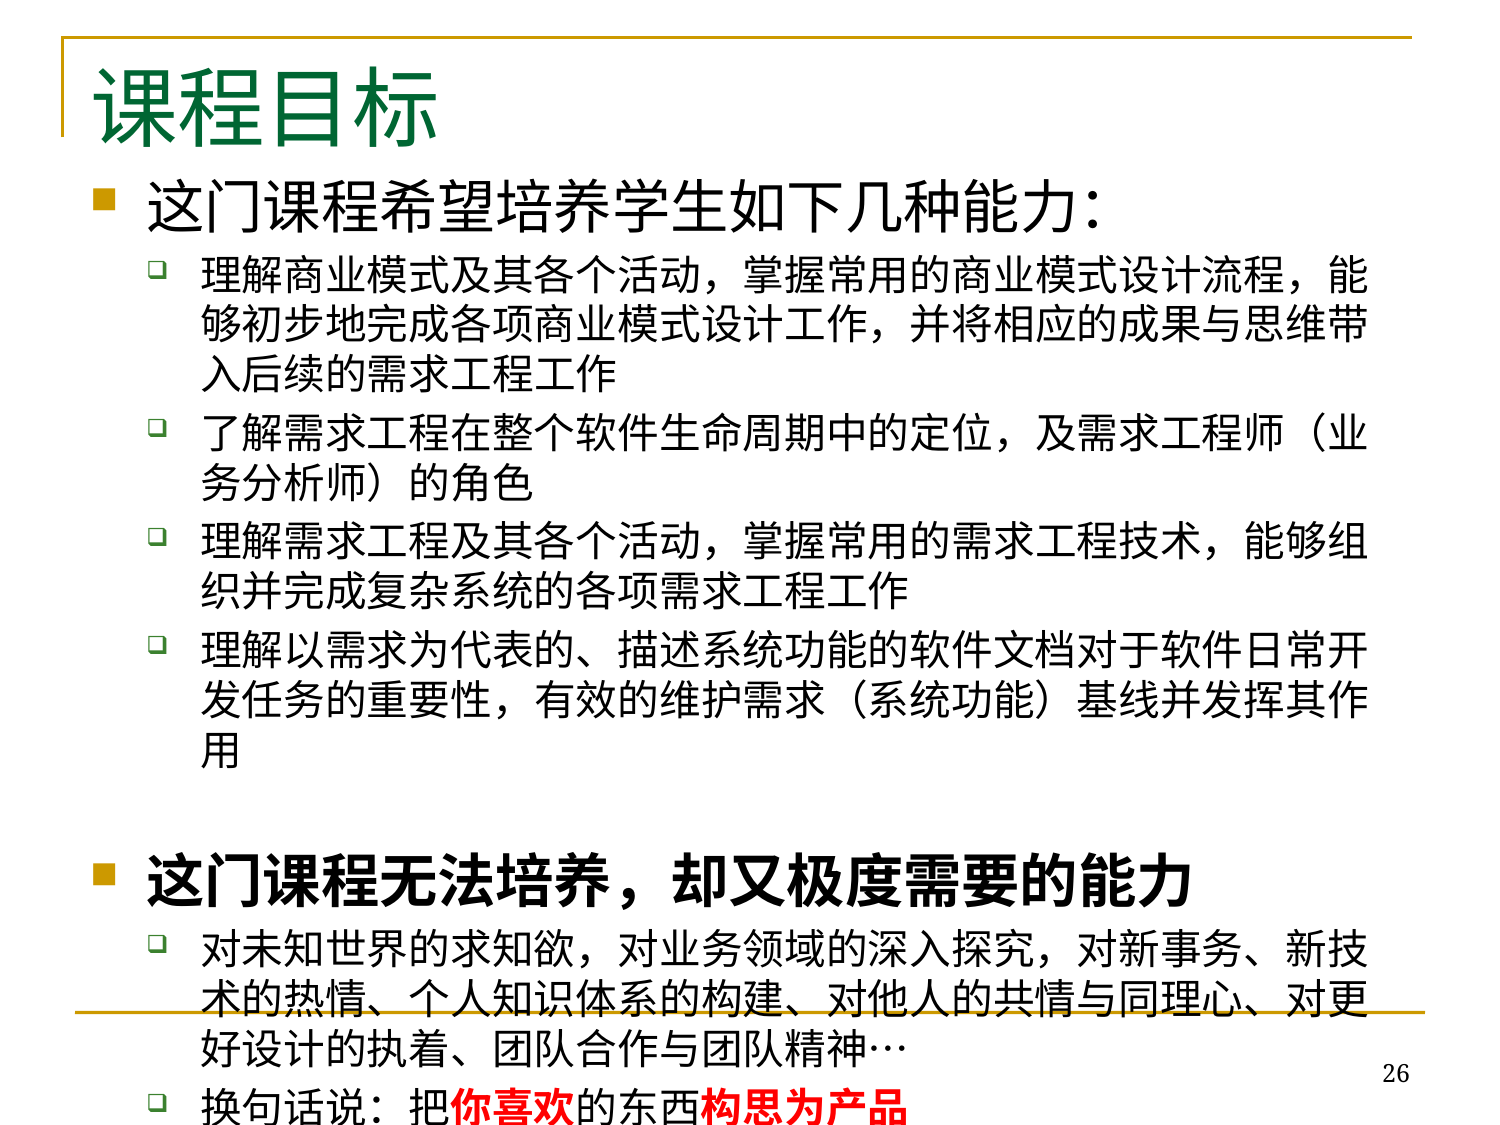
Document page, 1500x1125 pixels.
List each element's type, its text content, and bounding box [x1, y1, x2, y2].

title 课程目标 [75, 45, 1425, 162]
slide_number 26 [1074, 1023, 1426, 1100]
list 这门课程希望培养学生如下几种能力： 理解商业模式及其各个活动，掌握常用的商业模式设计流程，能够初步地完成各项商业模式设计工作，并将相应的成果与思维带入后续的需求工程工作 了解需求工程在整个软件生命周期中的定位，及需求工程师（业务分析师）的角色 理解需求工程及其各个活动，掌握常用的需求工程技术，能够组织并完成复杂系统的各项需求工程工作 理解以需求为代表的、描述系统功能的软件文档对于软件日常开发任务的重要性，有效的维护需求（系统功能）基线并发挥其作用 这门课程无法培养，却又极度需要的能力 对未知世界的求知欲，对业务领域的深入探究，对新事务、新技术的热情、个人知识体系的构建、对他人的共情与同理心、对更好设计的执着、团队合作与团队精神… 换句话说：把你喜欢的东西构思为产品 [75, 162, 1425, 981]
